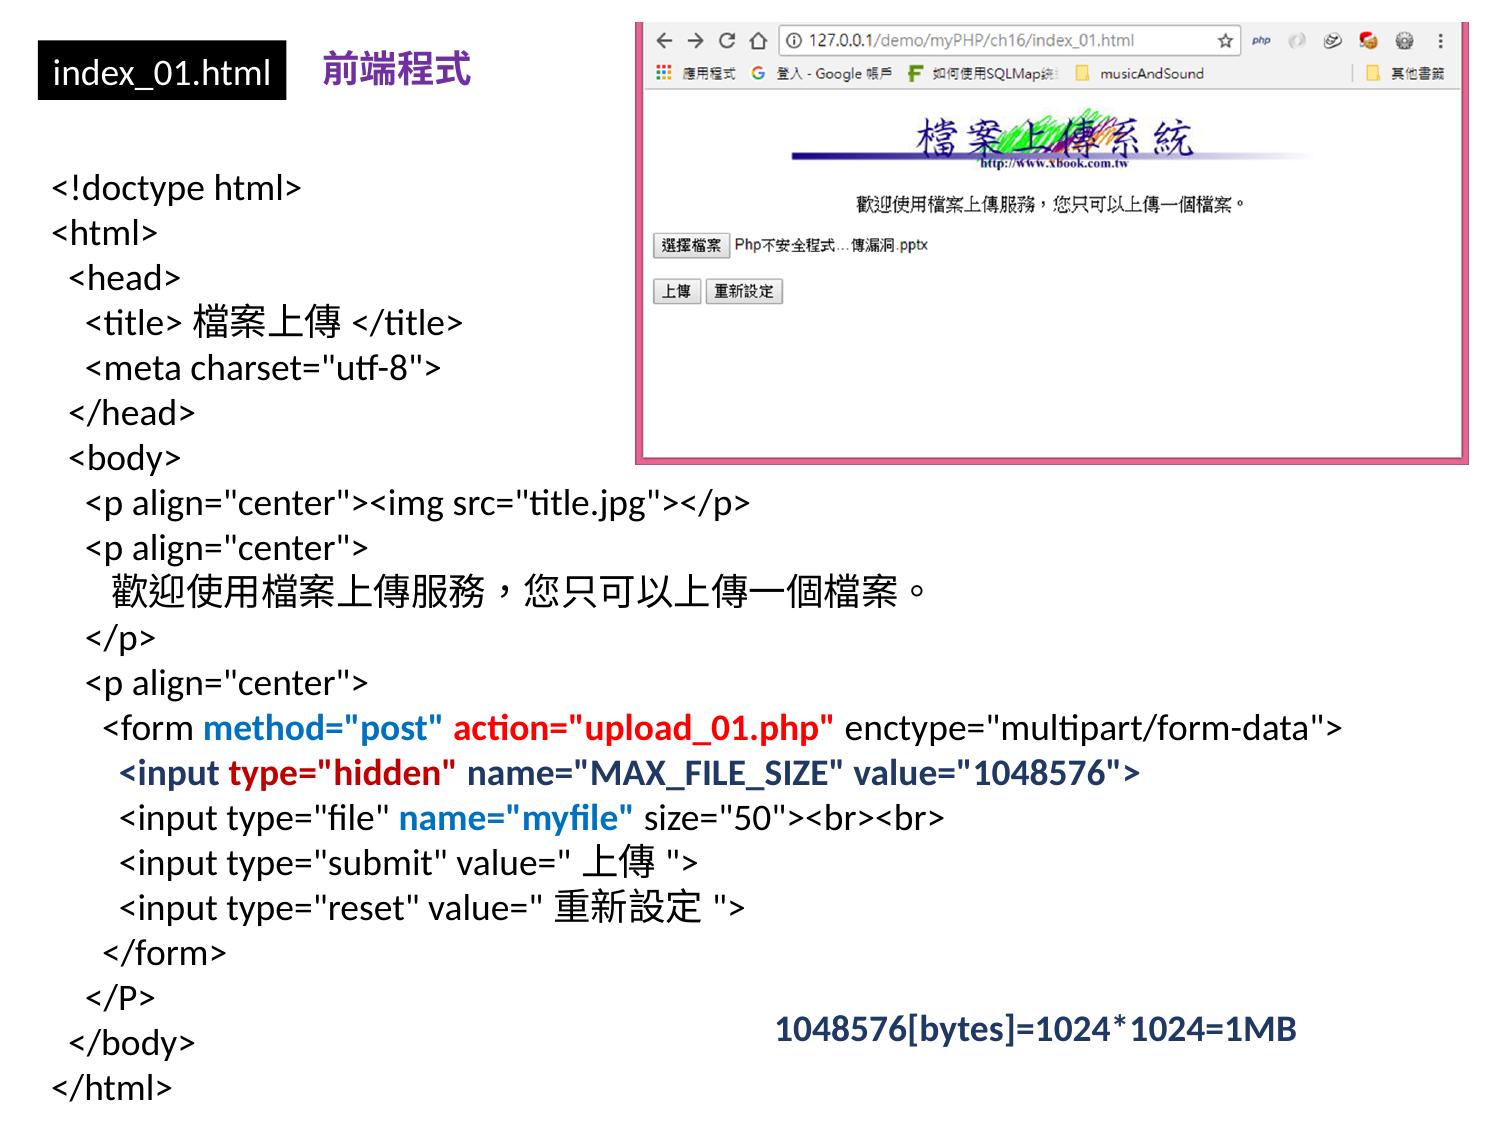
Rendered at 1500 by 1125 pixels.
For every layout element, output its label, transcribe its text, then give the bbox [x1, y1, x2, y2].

text_box <!doctype html> <html> <head> <title>檔案上傳</title> <meta charset="utf-8"> </head> <body> <p align="center"><img src="title.jpg"></p> <p align="center"> 歡迎使用檔案上傳服務，您只可以上傳一個檔案。 </p> <p align="center"> <form method="post" action="upload_01.php" enctype="multipart/form-data"> <input type="hidden" name="MAX_FILE_SIZE" value="1048576"> <input type="file" name="myfile" size="50"><br><br> <input type="submit" value="上傳"> <input type="reset" value="重新設定"> </form> </P> </body> </html> [36, 155, 1389, 1116]
text_box 前端程式 [307, 37, 488, 98]
picture [635, 22, 1469, 465]
text_box index_01.html [37, 40, 287, 100]
text_box 1048576[bytes]=1024*1024=1MB [759, 997, 1313, 1057]
